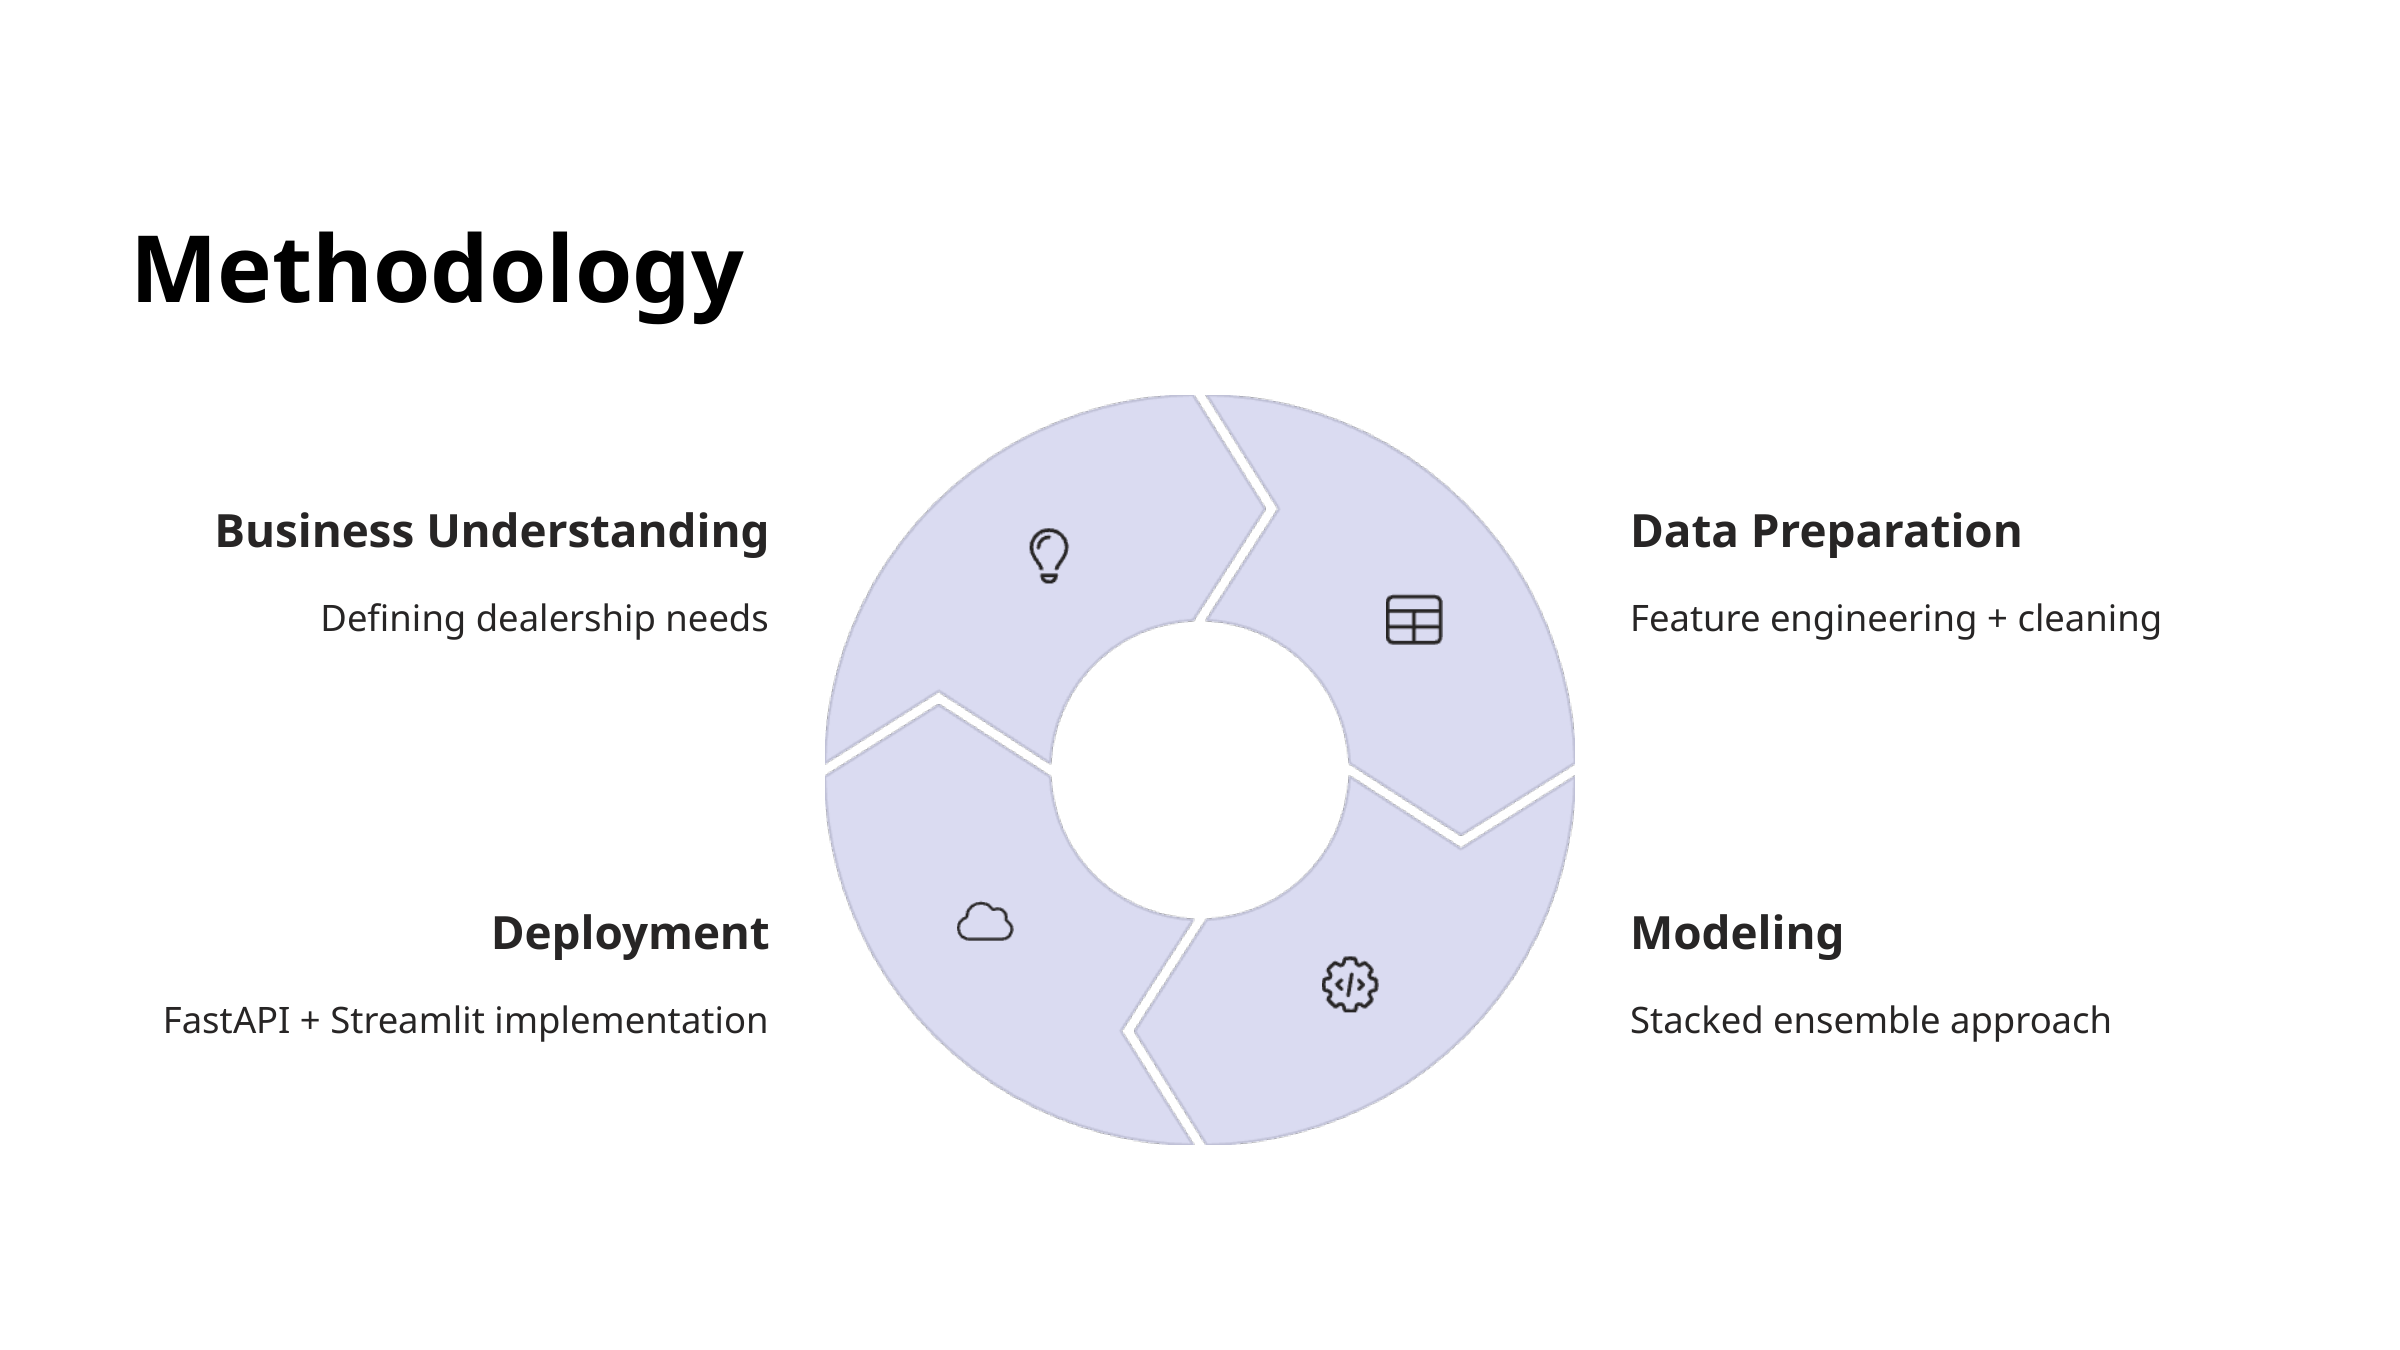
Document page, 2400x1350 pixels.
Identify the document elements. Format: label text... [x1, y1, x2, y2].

text_box Modeling [1630, 901, 2096, 960]
text_box FastAPI + Streamlit implementation [130, 981, 770, 1042]
text_box Deployment [304, 901, 770, 960]
text_box Stacked ensemble approach [1630, 981, 2270, 1042]
text_box Data Preparation [1630, 499, 2096, 558]
text_box Business Understanding [213, 499, 770, 558]
text_box Defining dealership needs [130, 579, 770, 640]
picture [825, 395, 1575, 1145]
text_box Methodology [130, 205, 1061, 322]
text_box Feature engineering + cleaning [1630, 579, 2270, 640]
